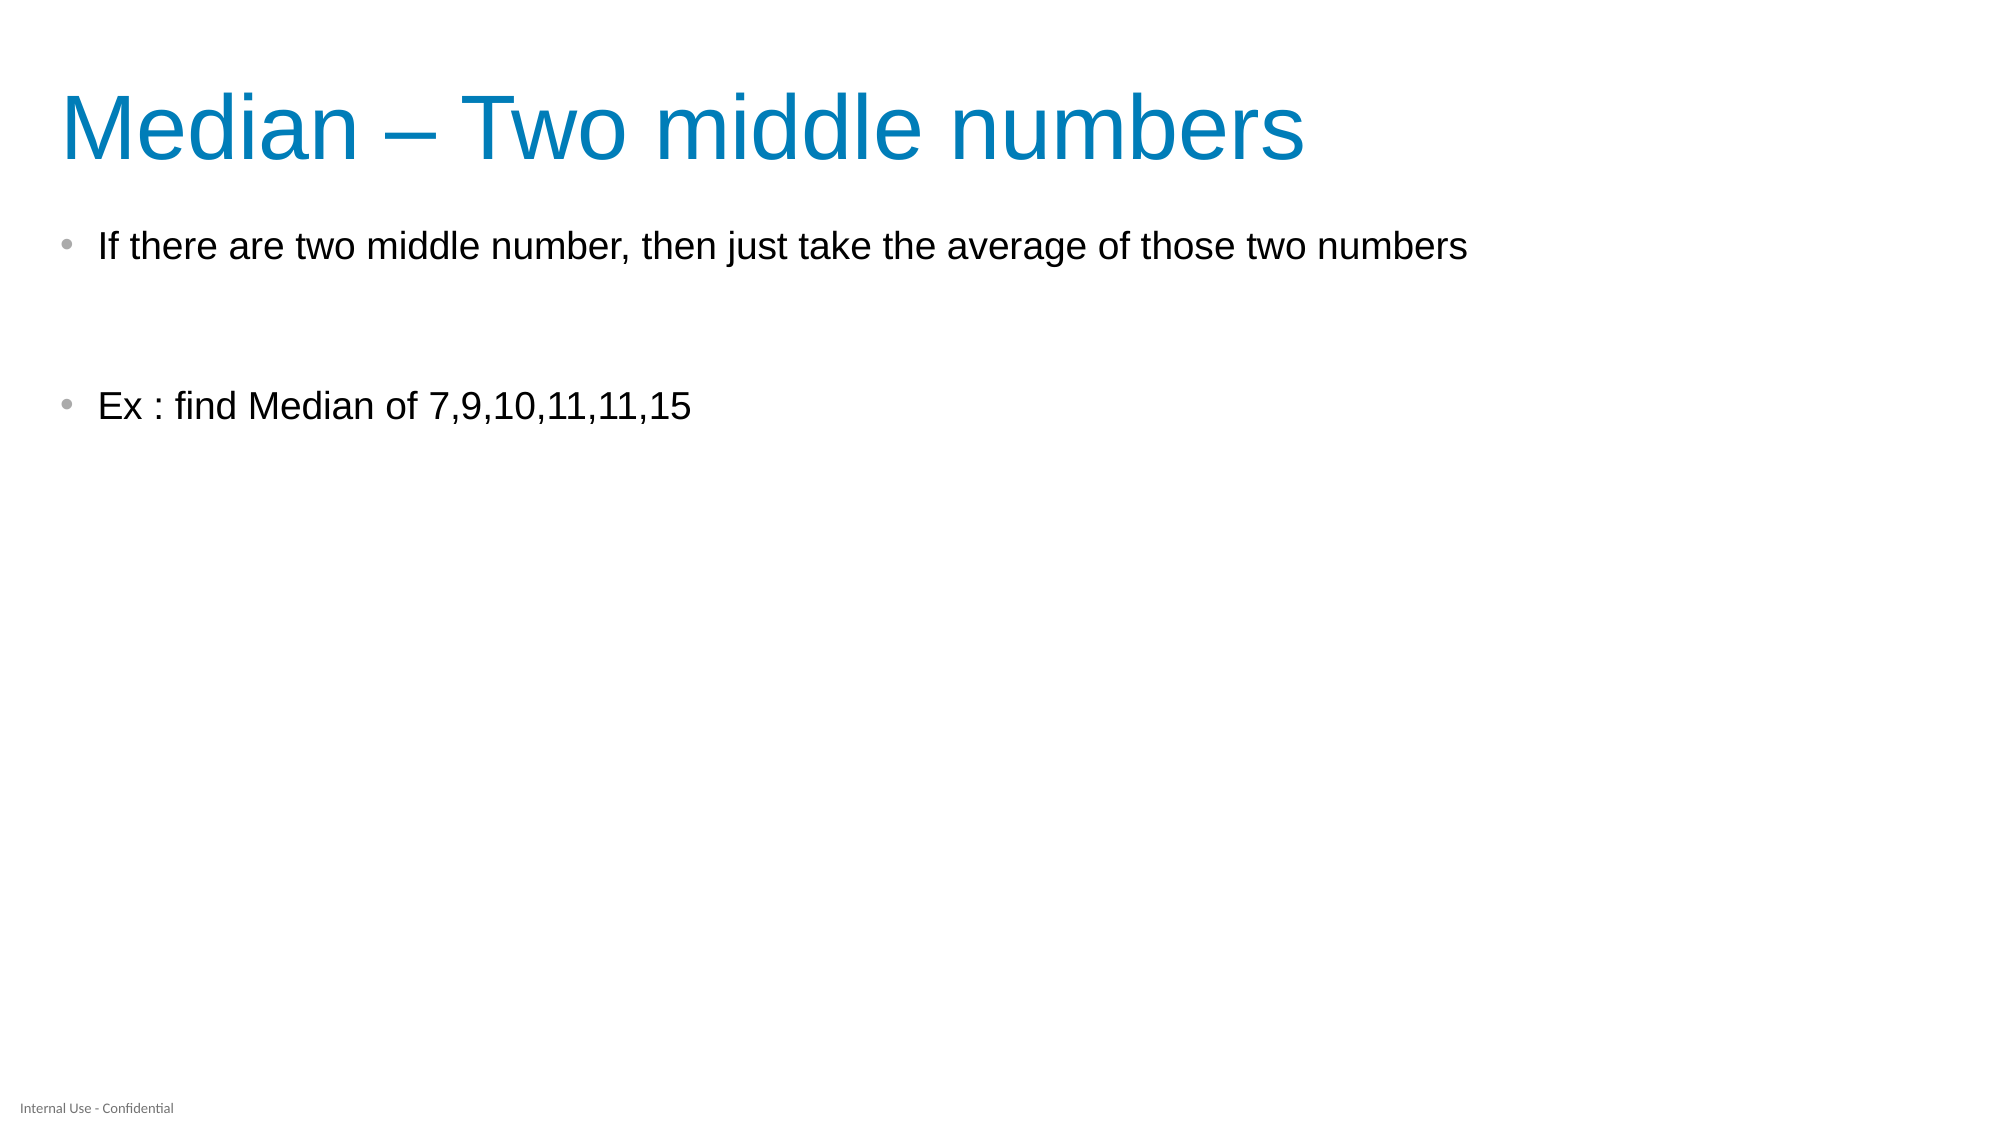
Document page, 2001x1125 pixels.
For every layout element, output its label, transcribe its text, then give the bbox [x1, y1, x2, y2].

list If there are two middle number, then just take the average of those two numbers Ex : find Median of 7,9,10,11,11,15 [60, 220, 1800, 881]
title Median – Two middle numbers [60, 59, 1800, 200]
